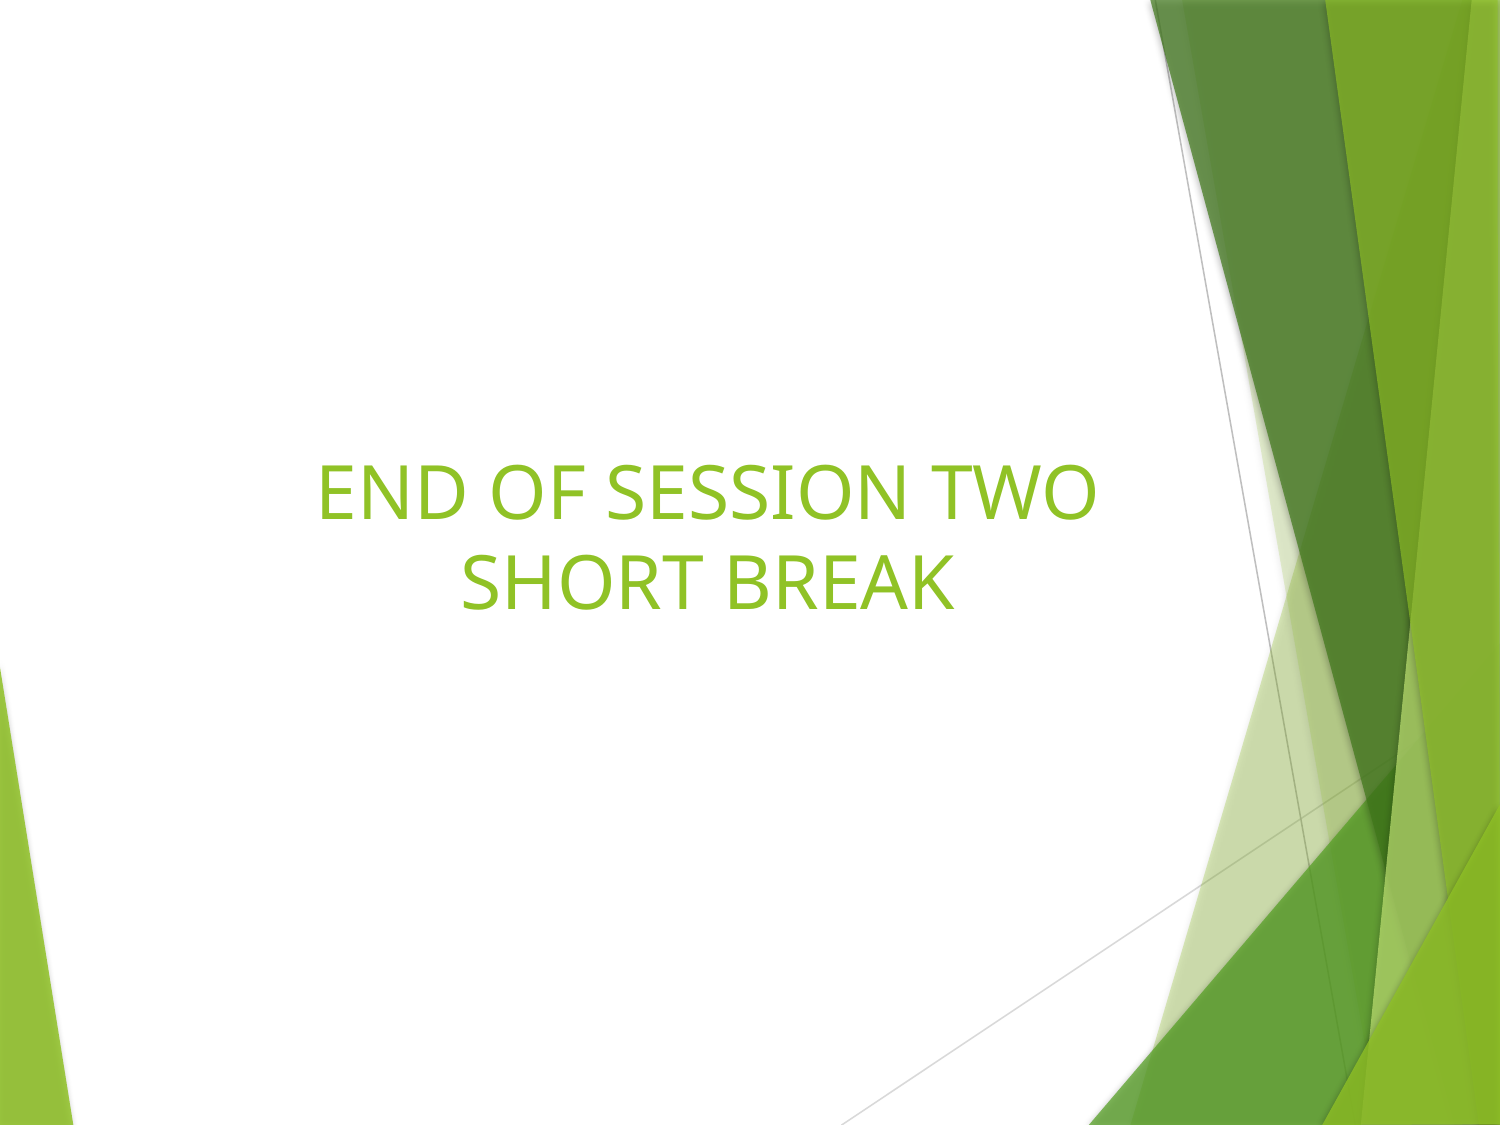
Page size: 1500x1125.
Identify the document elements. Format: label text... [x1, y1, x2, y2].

title END OF SESSION TWO SHORT BREAK [187, 437, 1229, 655]
